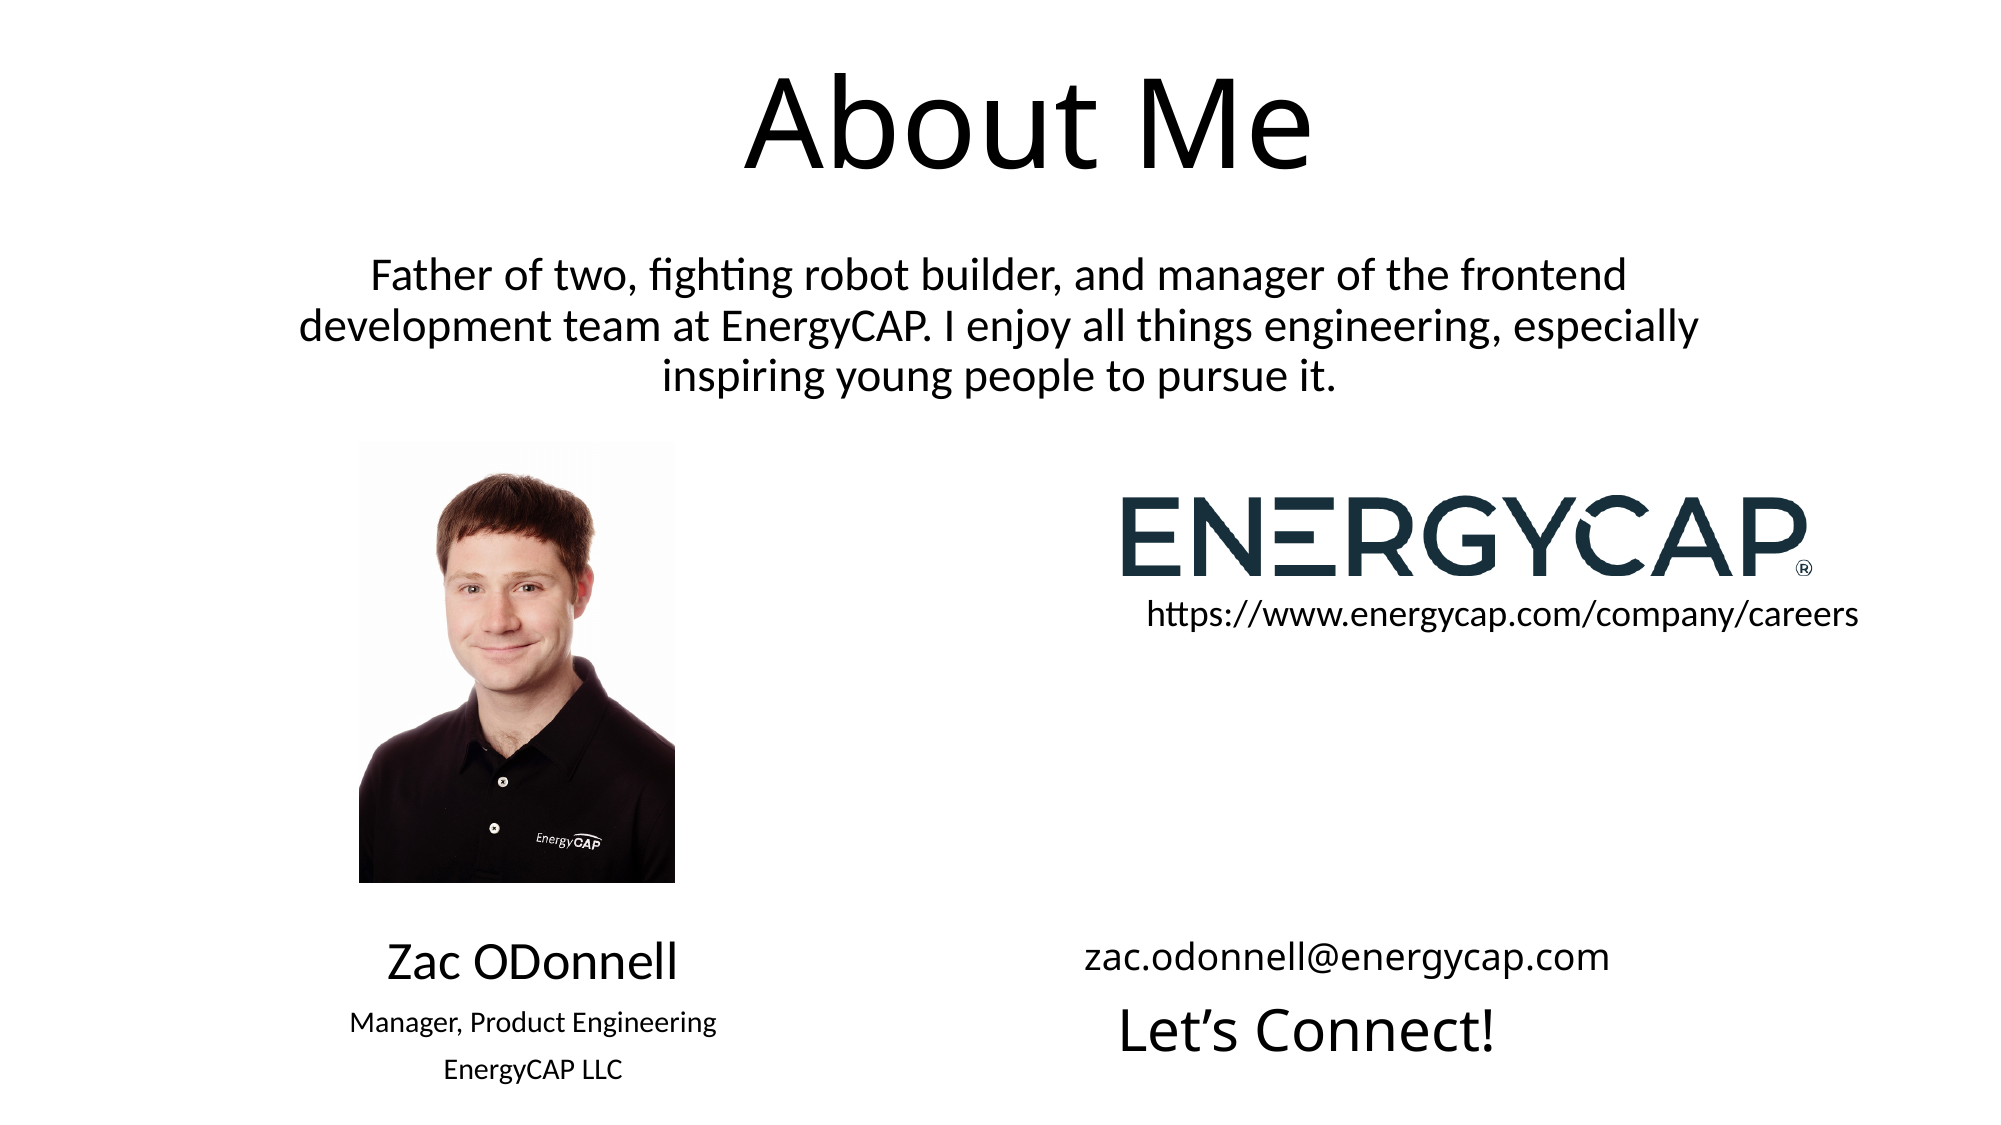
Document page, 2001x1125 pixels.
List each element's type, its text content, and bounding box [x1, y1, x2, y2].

text_box Let’s Connect! [1102, 986, 1535, 1125]
text_box Zac ODonnell Manager, Product Engineering EnergyCAP LLC [228, 925, 839, 1094]
subtitle Father of two, fighting robot builder, and manager of the frontend development team at EnergyCAP. I enjoy all things engineering, especially inspiring young people to pursue it. [249, 242, 1750, 411]
picture [359, 442, 675, 883]
text_box https://www.energycap.com/company/careers [1131, 581, 1875, 642]
picture [1121, 495, 1813, 576]
title About Me [280, 5, 1781, 203]
text_box zac.odonnell@energycap.com [1069, 925, 1626, 986]
